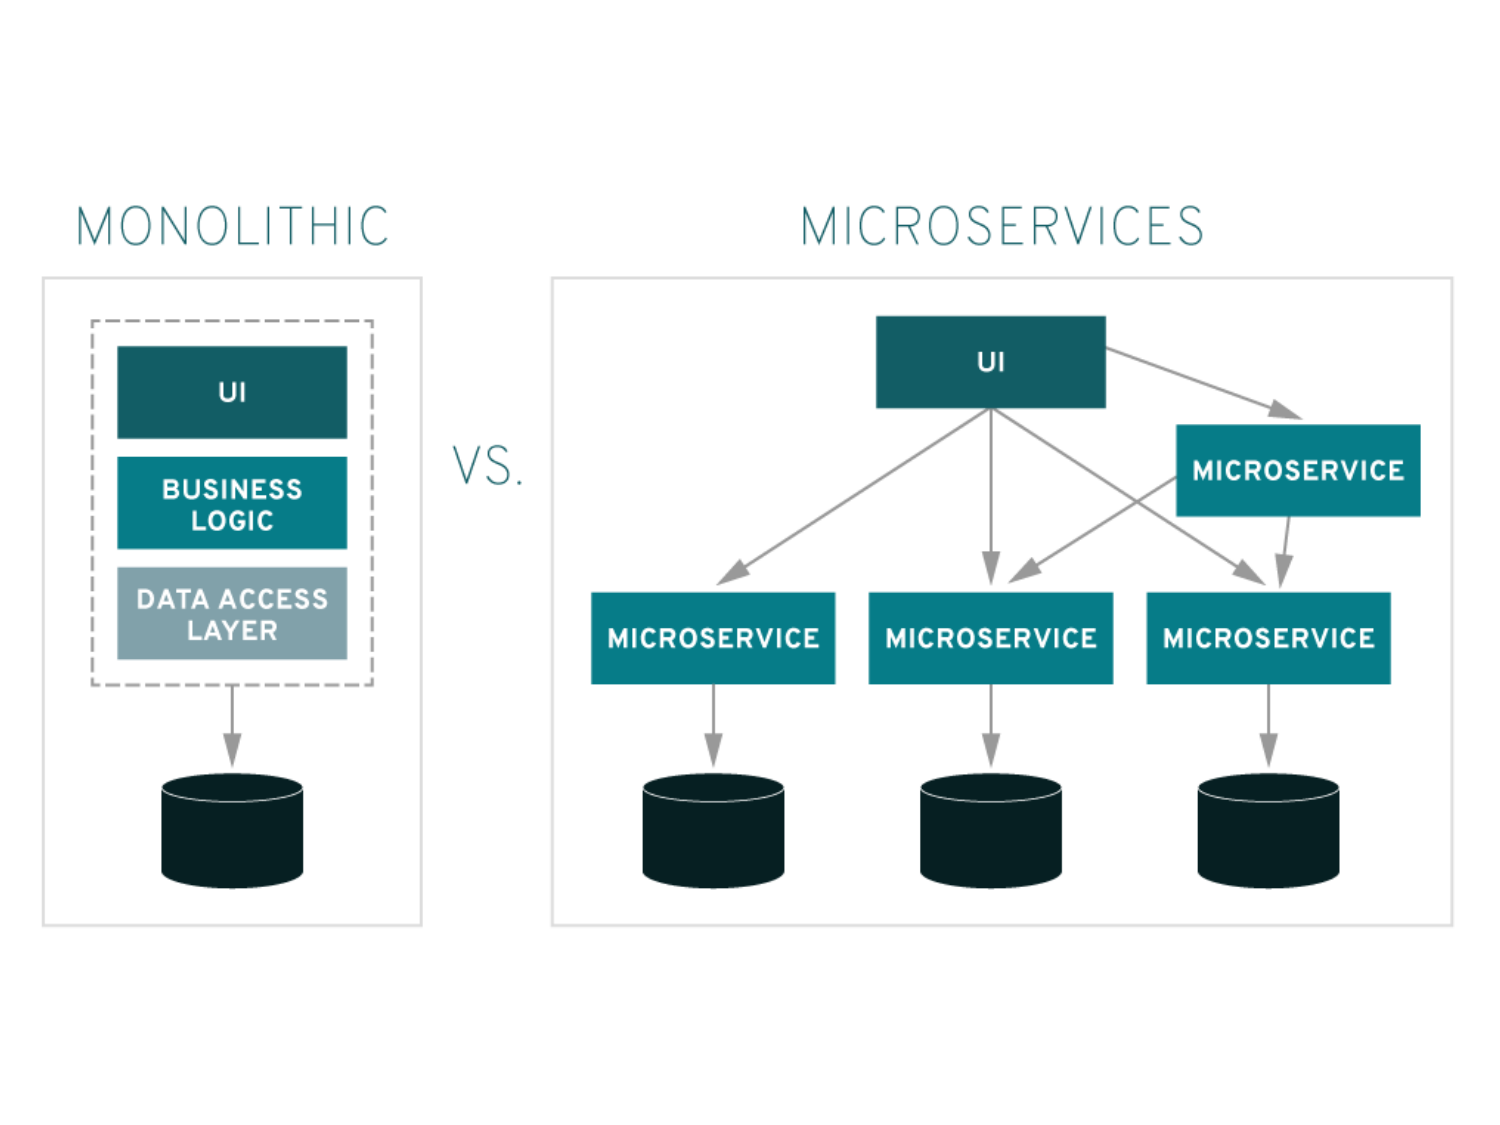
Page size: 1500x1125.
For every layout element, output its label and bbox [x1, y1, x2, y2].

picture [17, 160, 1477, 955]
